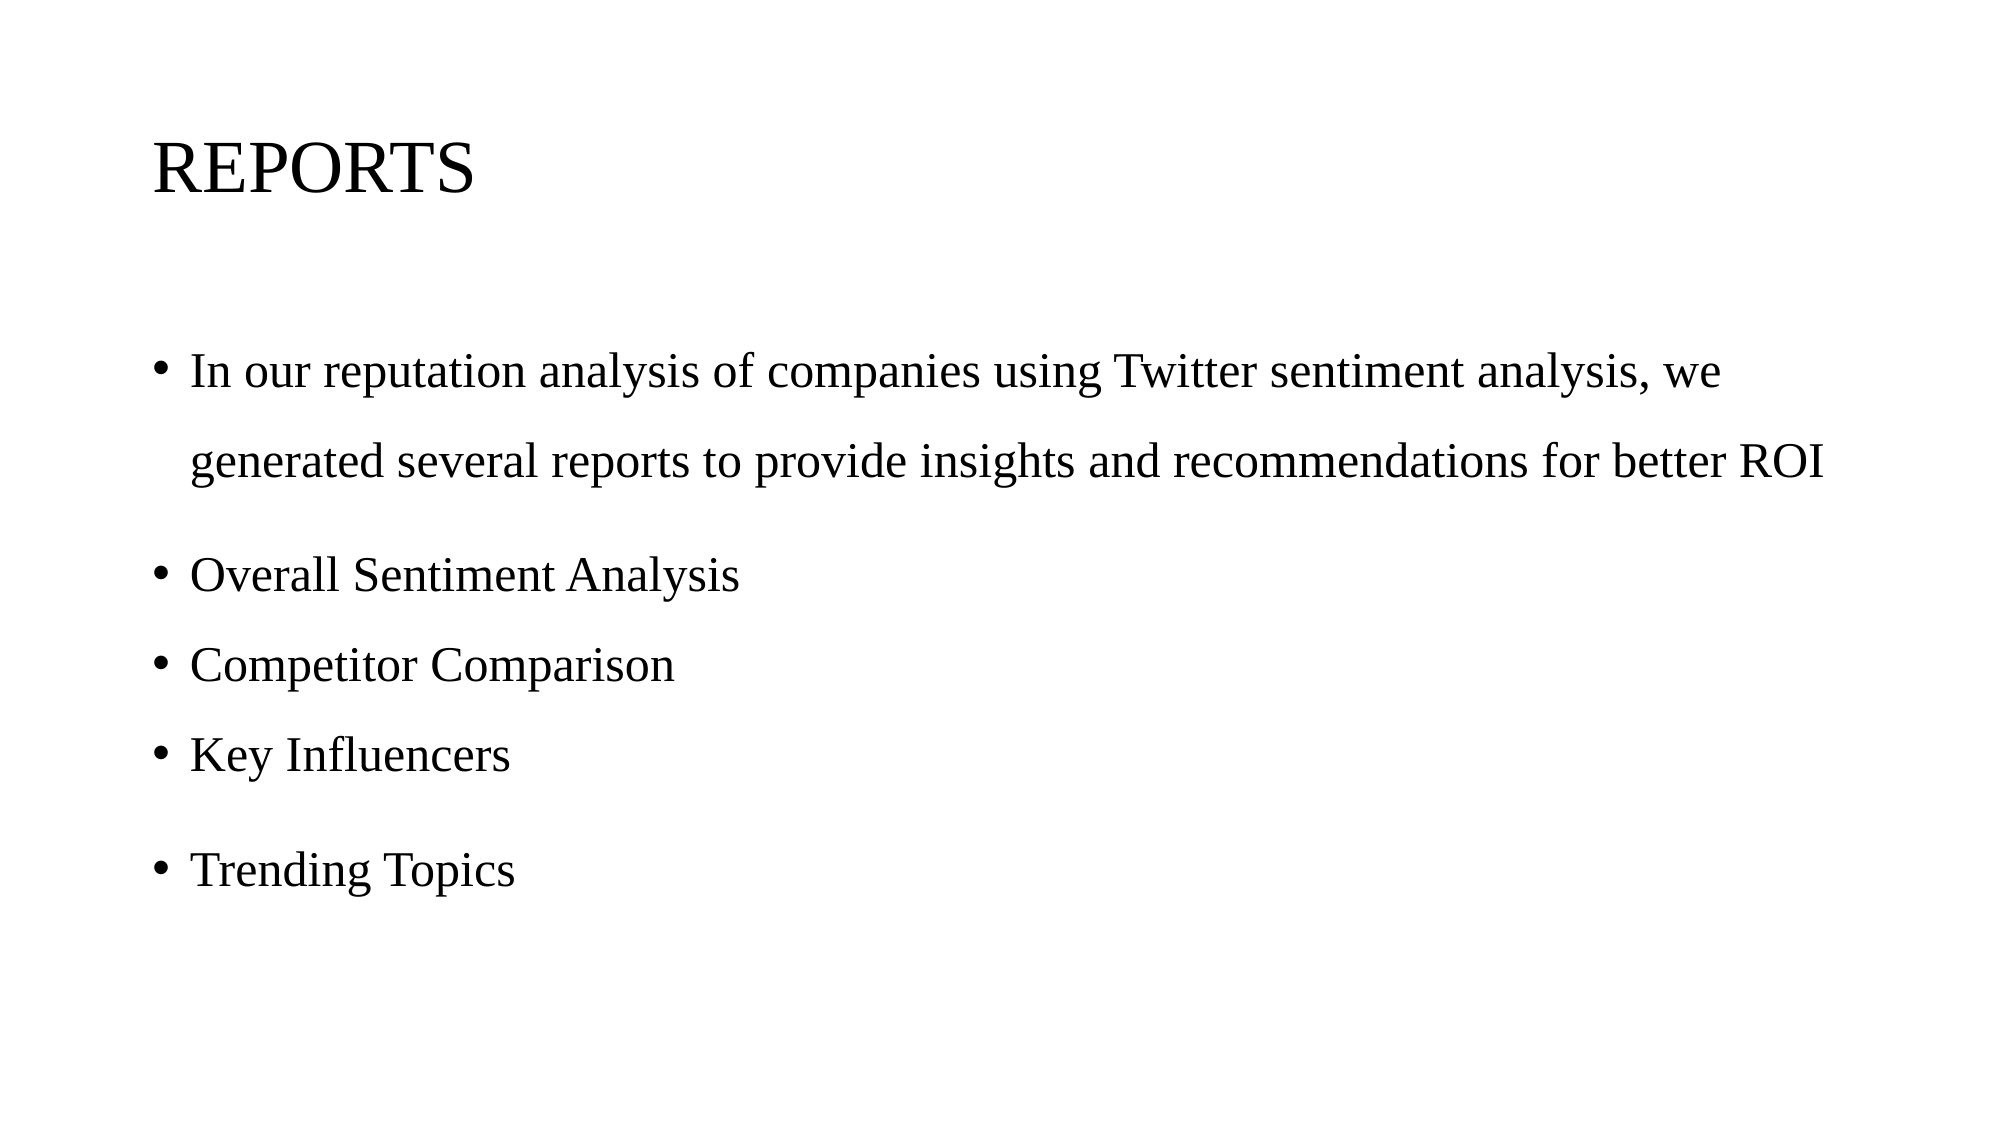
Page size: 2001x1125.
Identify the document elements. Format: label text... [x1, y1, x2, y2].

title REPORTS [137, 59, 1863, 278]
list In our reputation analysis of companies using Twitter sentiment analysis, we generated several reports to provide insights and recommendations for better ROI Overall Sentiment Analysis Competitor Comparison Key Influencers Trending Topics [137, 299, 1863, 1014]
